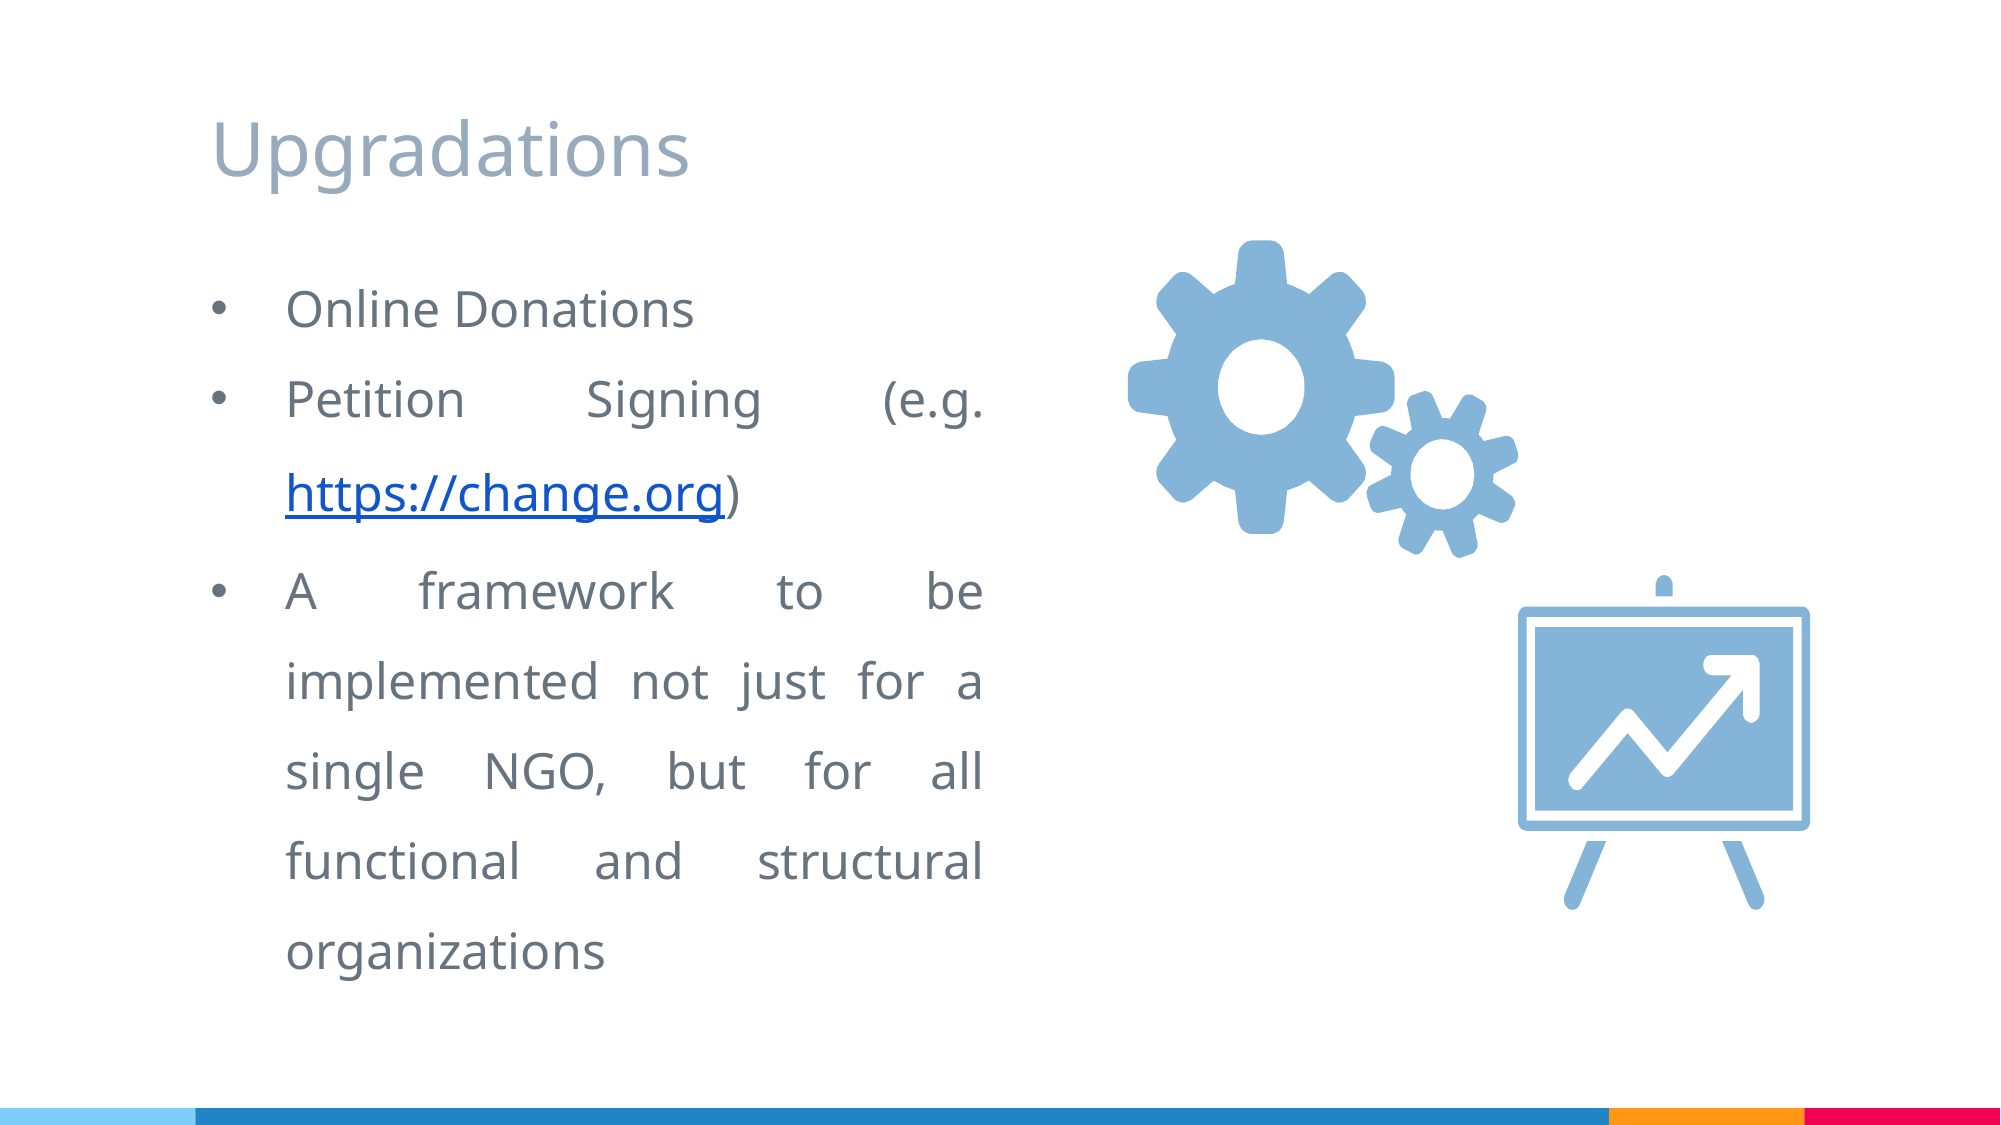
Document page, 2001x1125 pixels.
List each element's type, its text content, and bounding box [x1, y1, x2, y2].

list Online Donations Petition Signing (e.g. https://change.org) A framework to be implemented not just for a single NGO, but for all functional and structural organizations [195, 232, 1000, 1010]
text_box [1517, 574, 1811, 911]
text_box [1127, 240, 1519, 559]
title Upgradations [195, 18, 1609, 207]
